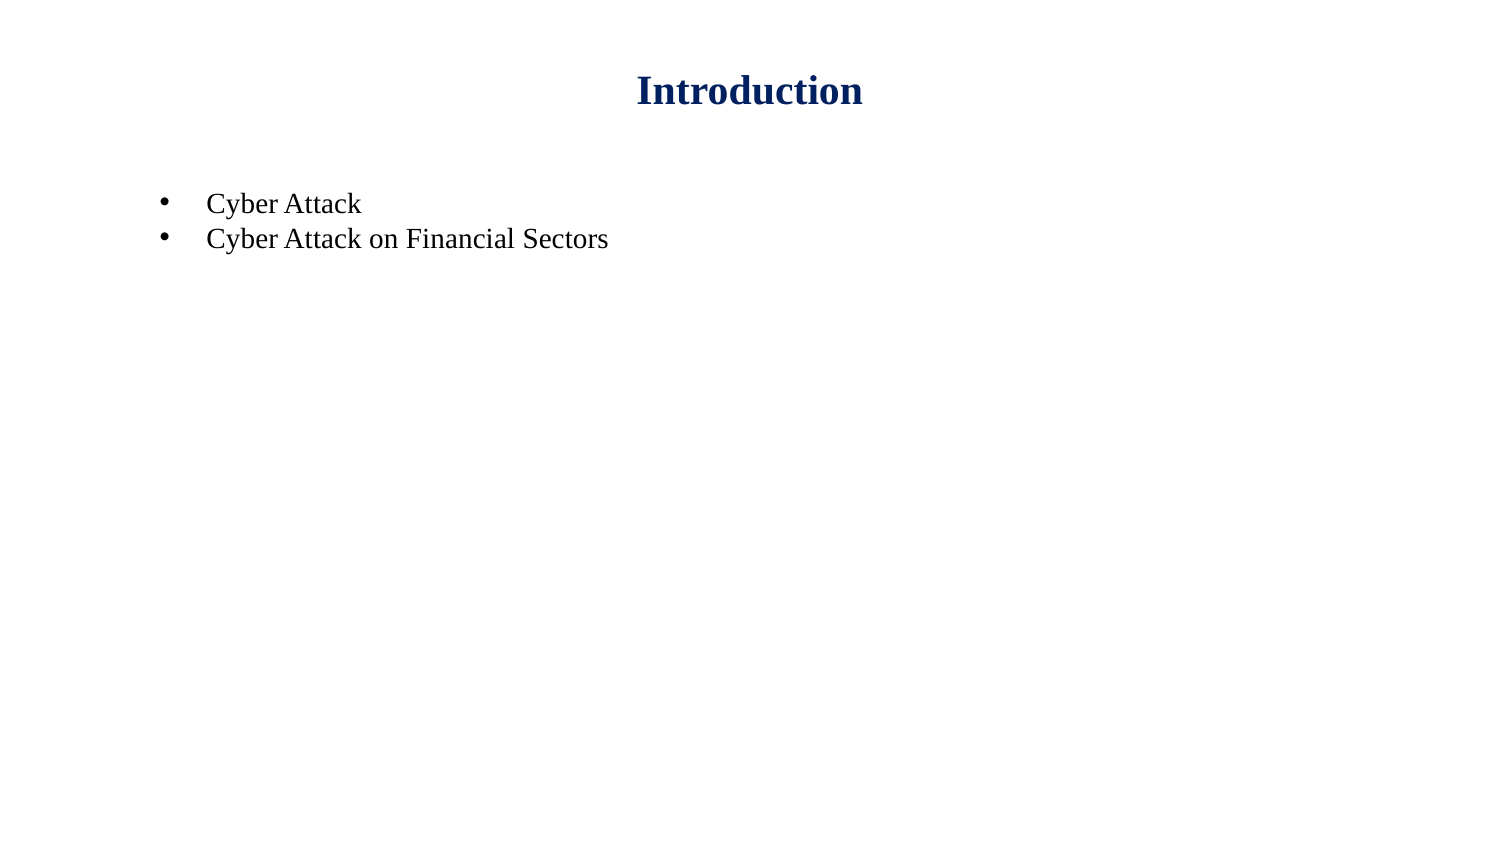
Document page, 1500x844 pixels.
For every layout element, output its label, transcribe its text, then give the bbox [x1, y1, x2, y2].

title Introduction [75, 48, 1425, 142]
text_box Cyber Attack Cyber Attack on Financial Sectors [144, 176, 1378, 262]
